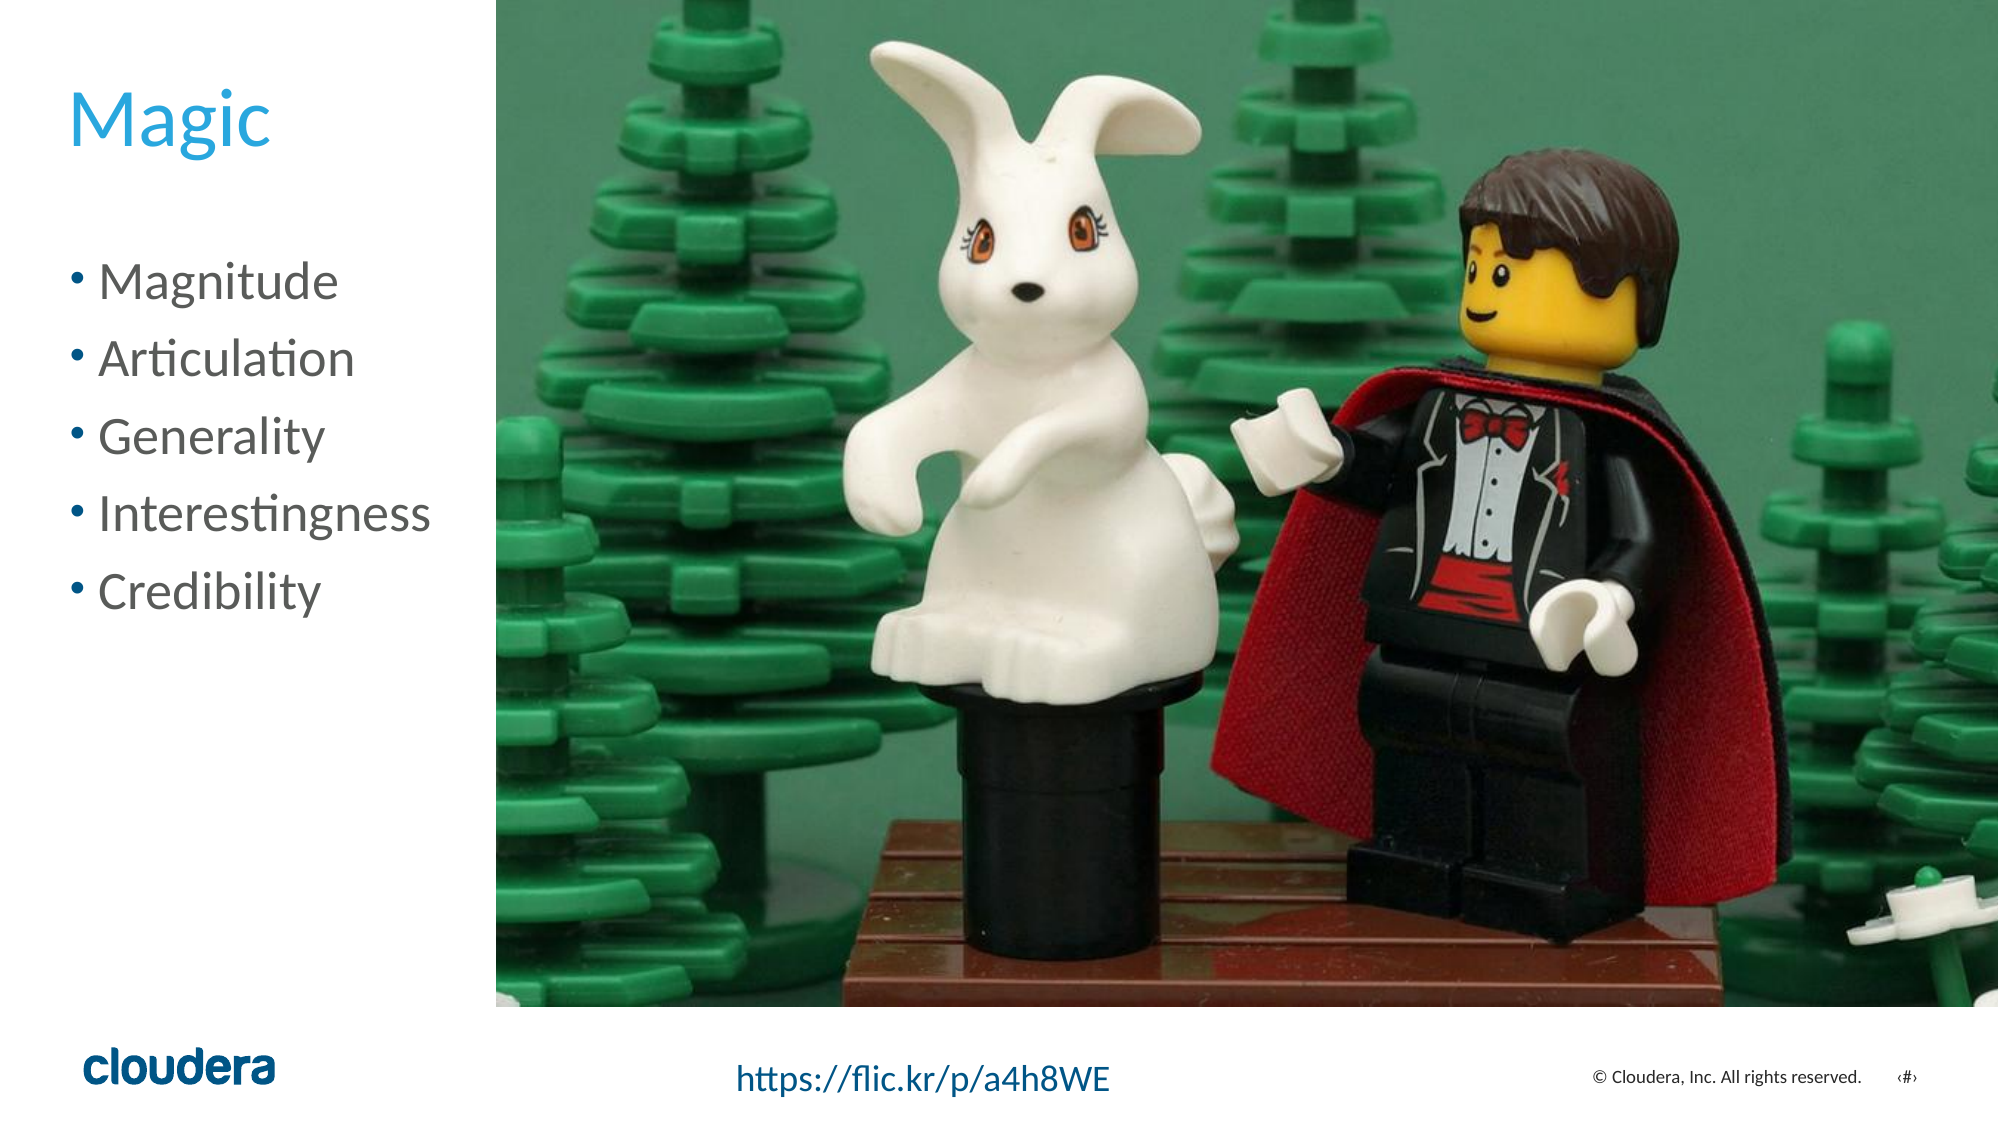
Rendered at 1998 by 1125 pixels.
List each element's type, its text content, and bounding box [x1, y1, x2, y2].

picture [496, 0, 1998, 1007]
text_box https://flic.kr/p/a4h8WE [728, 1046, 1178, 1106]
title Magic [60, 75, 491, 238]
list Magnitude Articulation Generality Interestingness Credibility [62, 238, 963, 1125]
